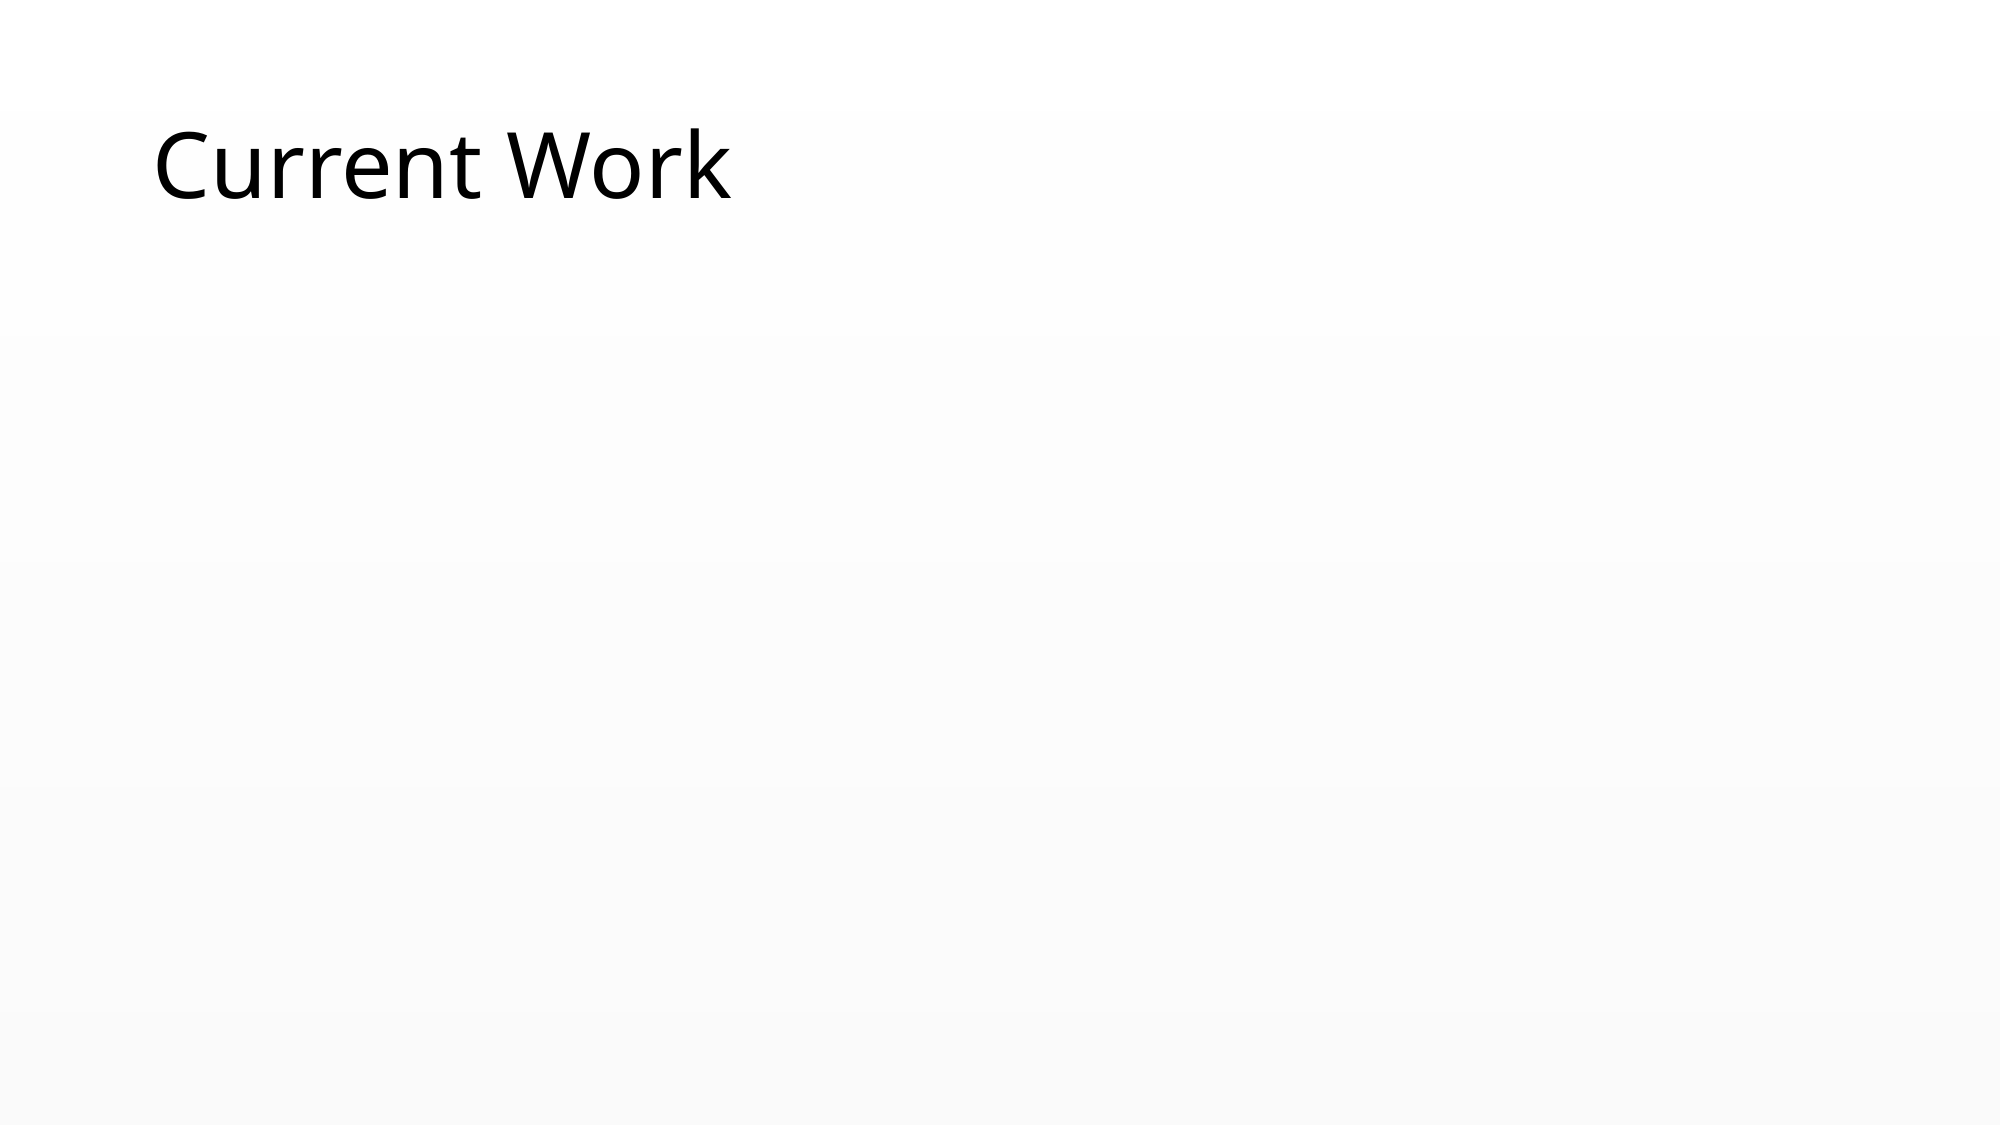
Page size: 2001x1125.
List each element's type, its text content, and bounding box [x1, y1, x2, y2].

title Current Work [137, 59, 1863, 278]
